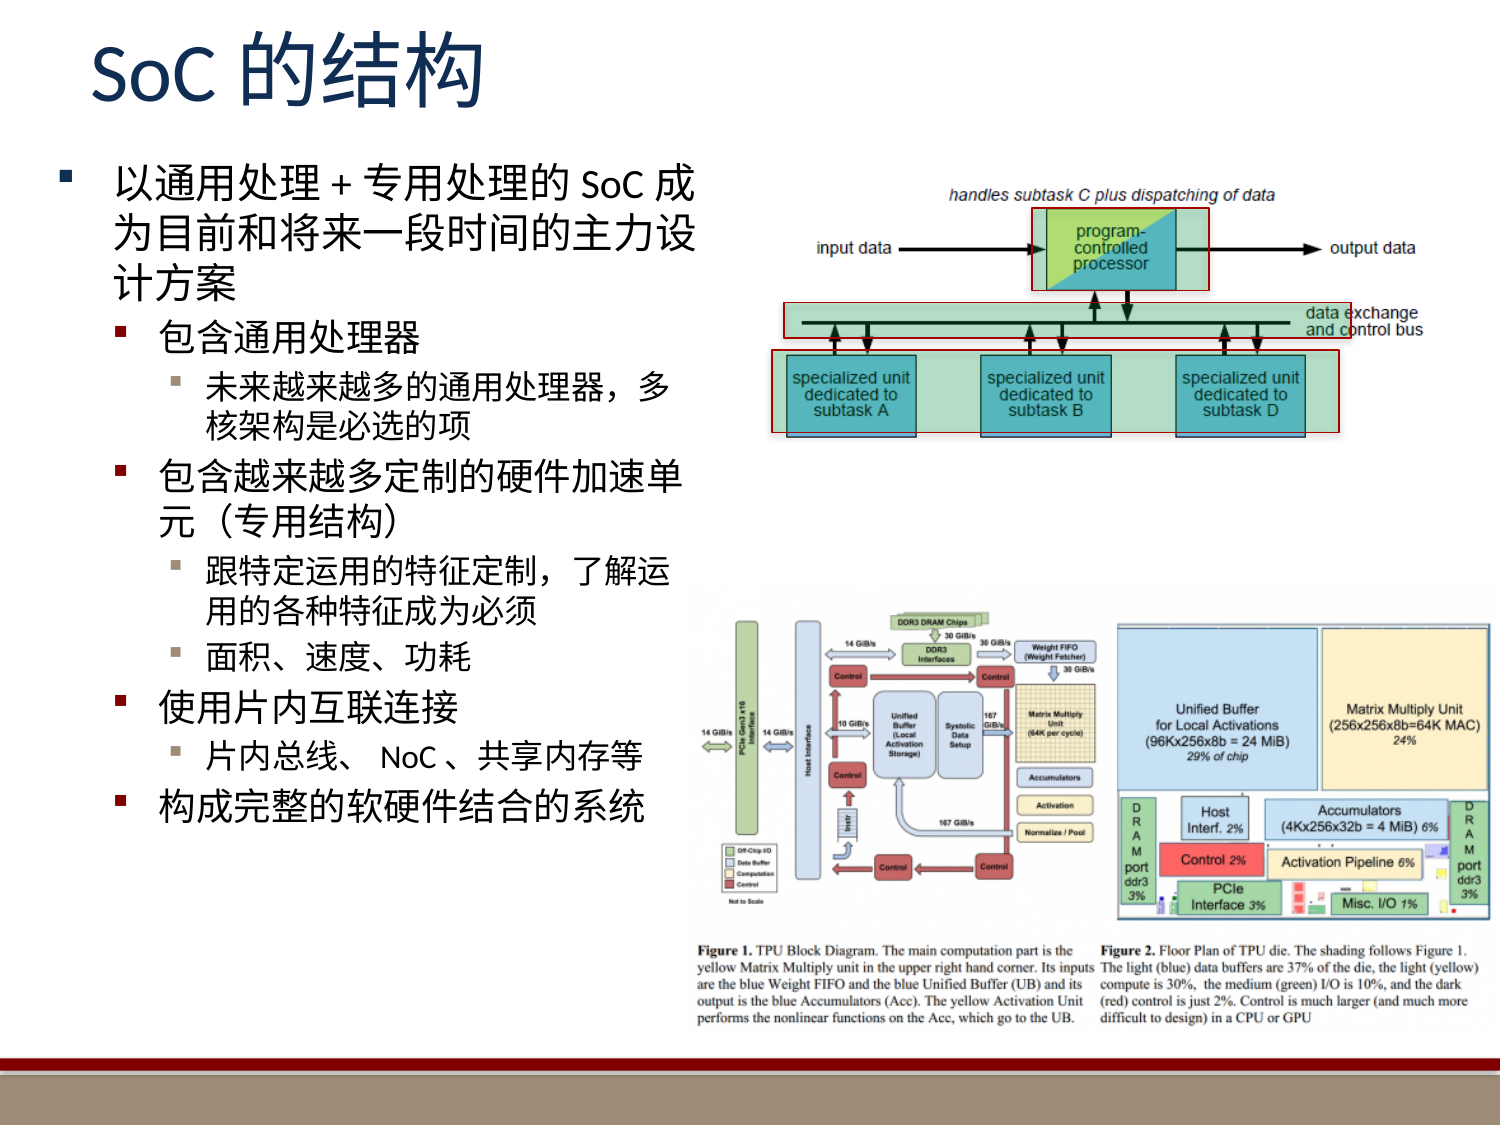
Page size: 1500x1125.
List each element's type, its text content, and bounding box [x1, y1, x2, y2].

title SoC的结构 [74, 0, 1426, 138]
picture [736, 160, 1500, 445]
picture [685, 585, 1500, 1036]
list 以通用处理+专用处理的SoC成为目前和将来一段时间的主力设计方案 包含通用处理器 未来越来越多的通用处理器，多核架构是必选的项 包含越来越多定制的硬件加速单元（专用结构） 跟特定运用的特征定制，了解运用的各种特征成为必须 面积、速度、功耗 使用片内互联连接 片内总线、NoC、共享内存等 构成完整的软硬件结合的系统 [41, 148, 717, 1024]
